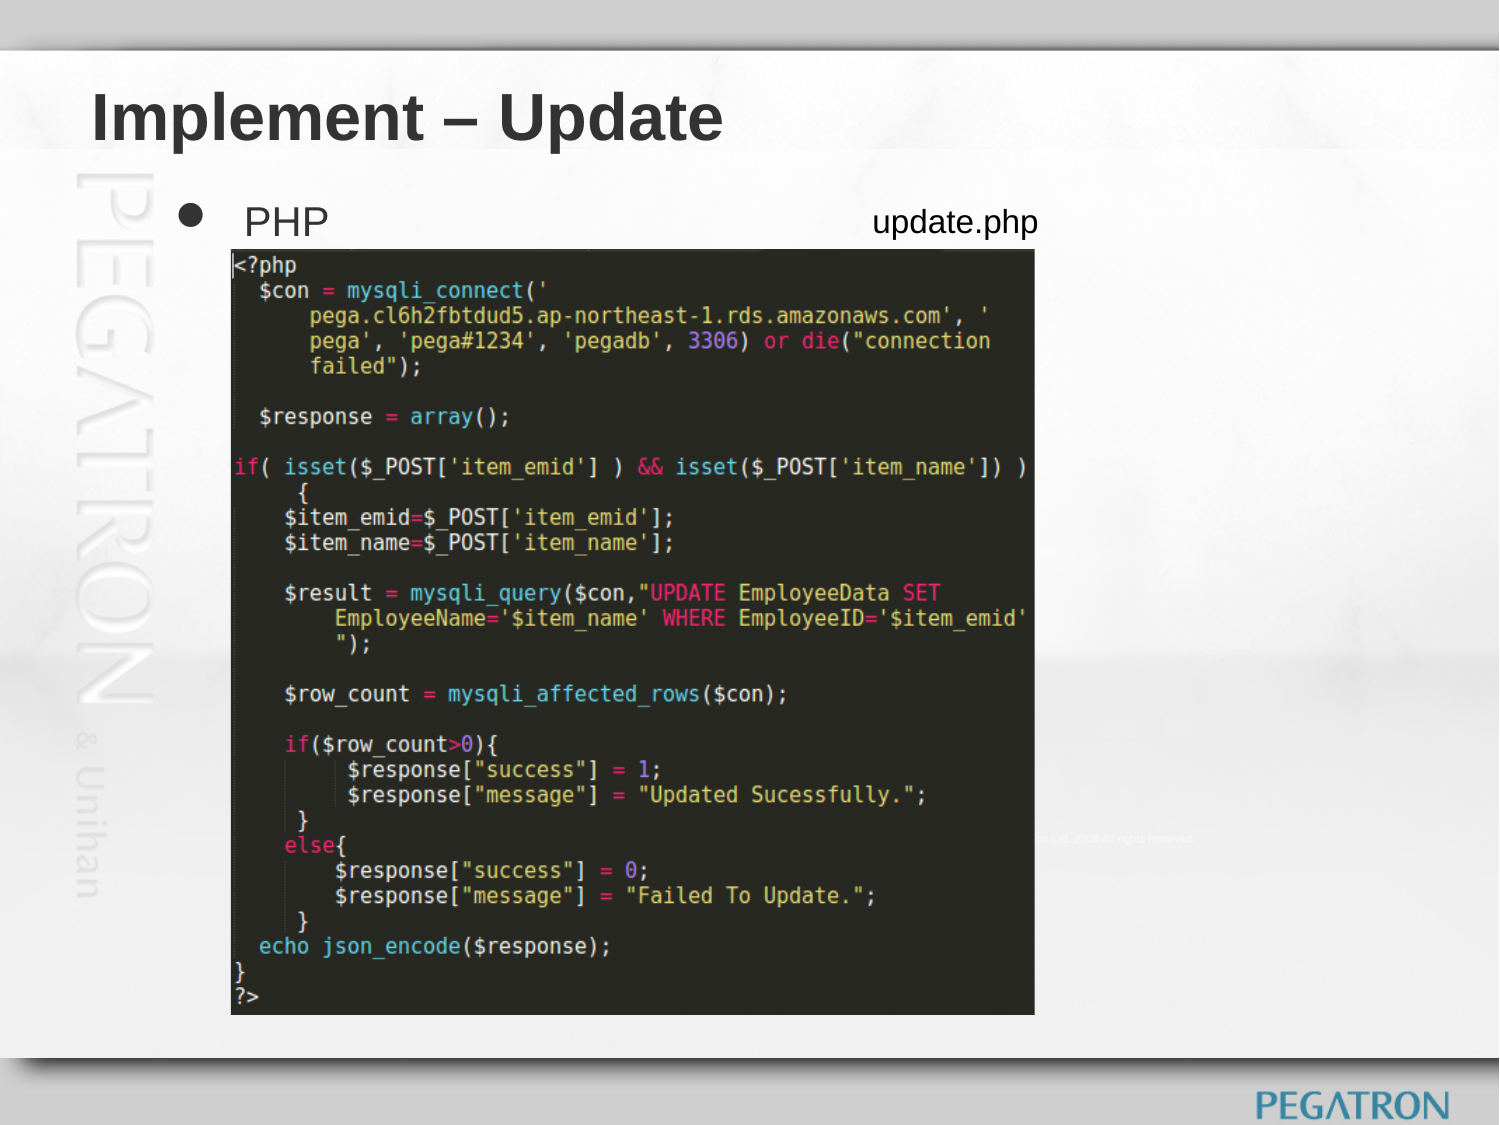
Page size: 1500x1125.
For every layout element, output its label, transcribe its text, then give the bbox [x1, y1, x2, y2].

picture [0, 0, 1499, 148]
text_box Implement – Update [76, 56, 1424, 172]
text_box PHP [159, 187, 1424, 1019]
picture [230, 248, 1035, 1015]
picture [0, 1058, 1499, 1125]
text_box update.php [857, 192, 1185, 330]
